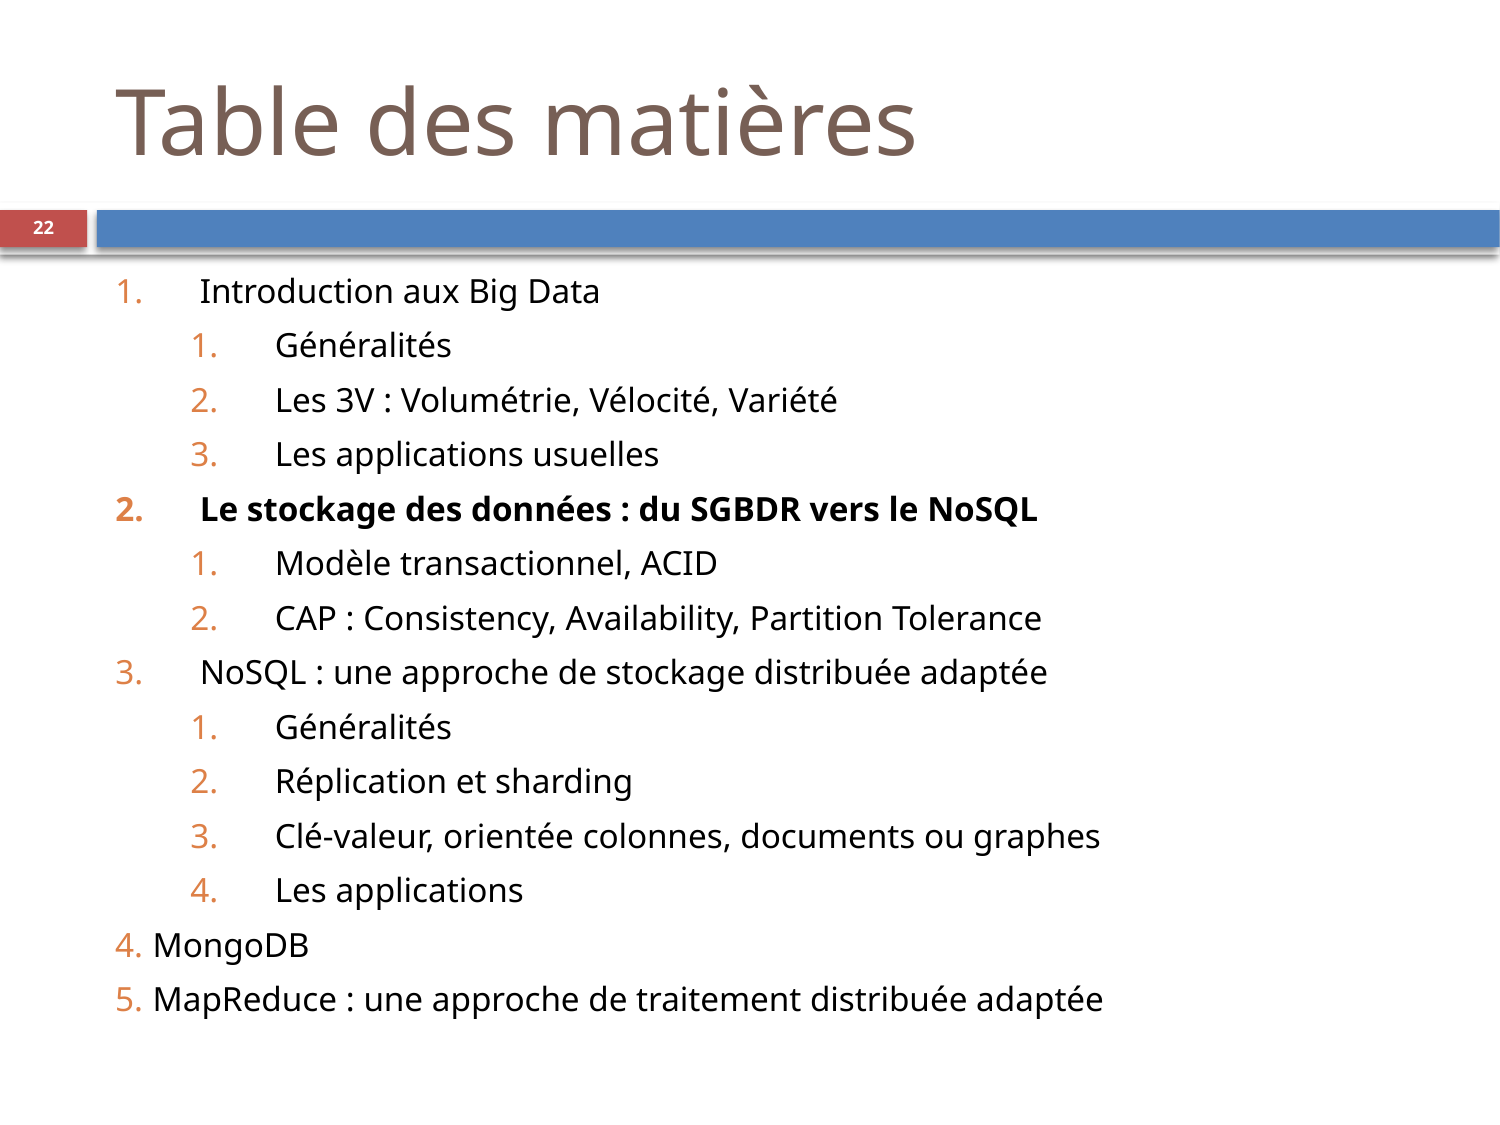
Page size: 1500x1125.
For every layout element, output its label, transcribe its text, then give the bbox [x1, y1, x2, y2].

text_box Table des matières [100, 37, 1438, 200]
text_box Introduction aux Big Data Généralités Les 3V : Volumétrie, Vélocité, Variété Les applications usuelles Le stockage des données : du SGBDR vers le NoSQL Modèle transactionnel, ACID CAP : Consistency, Availability, Partition Tolerance NoSQL : une approche de stockage distribuée adaptée Généralités Réplication et sharding Clé-valeur, orientée colonnes, documents ou graphes Les applications MongoDB MapReduce : une approche de traitement distribuée adaptée [100, 262, 1500, 1021]
text_box ‹#› [0, 208, 88, 249]
